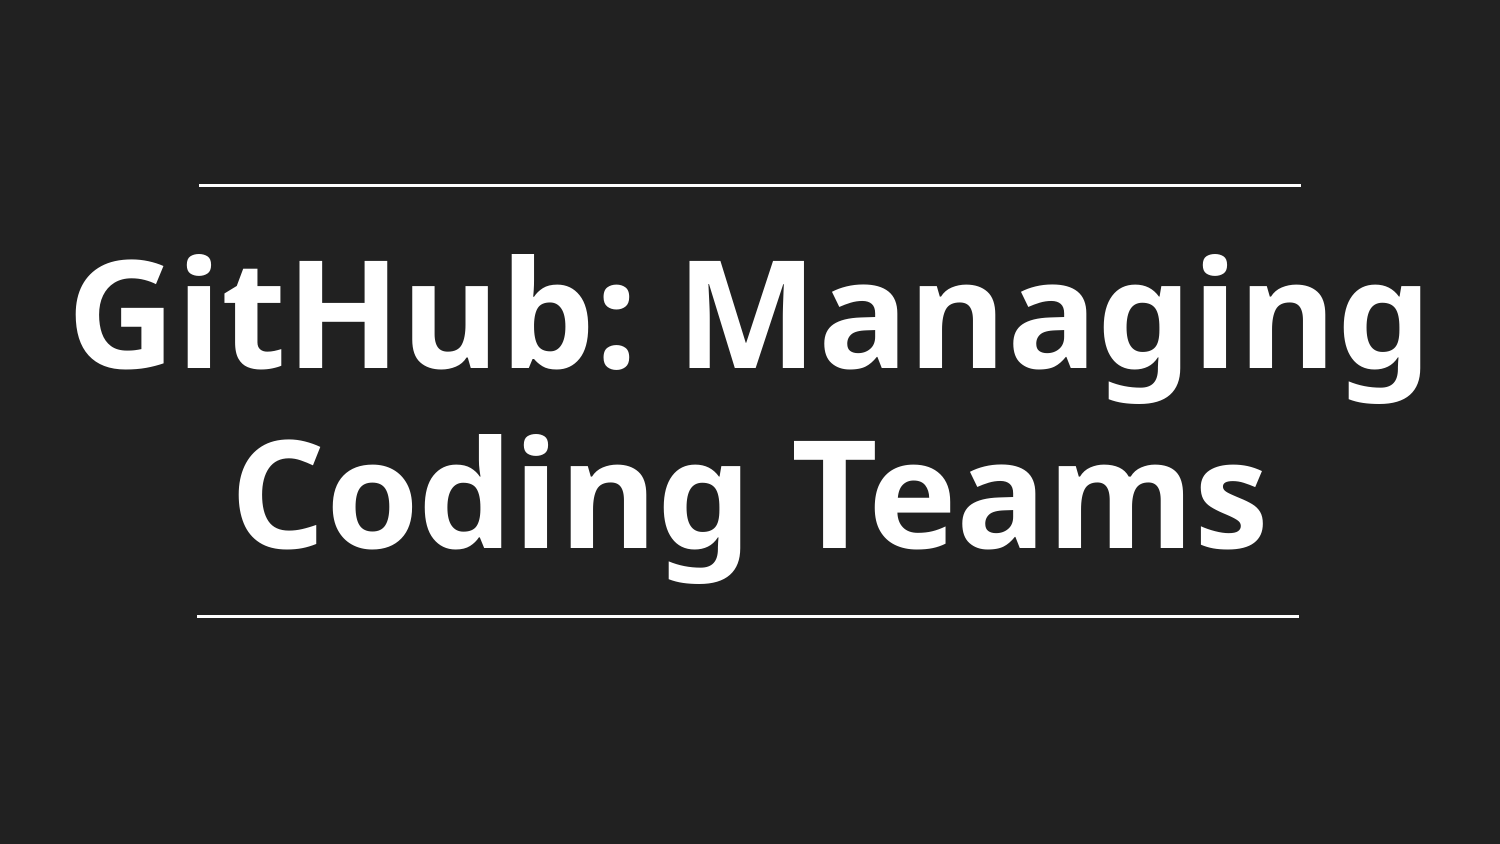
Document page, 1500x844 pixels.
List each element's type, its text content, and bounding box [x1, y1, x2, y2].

title GitHub: Managing Coding Teams [51, 203, 1449, 405]
